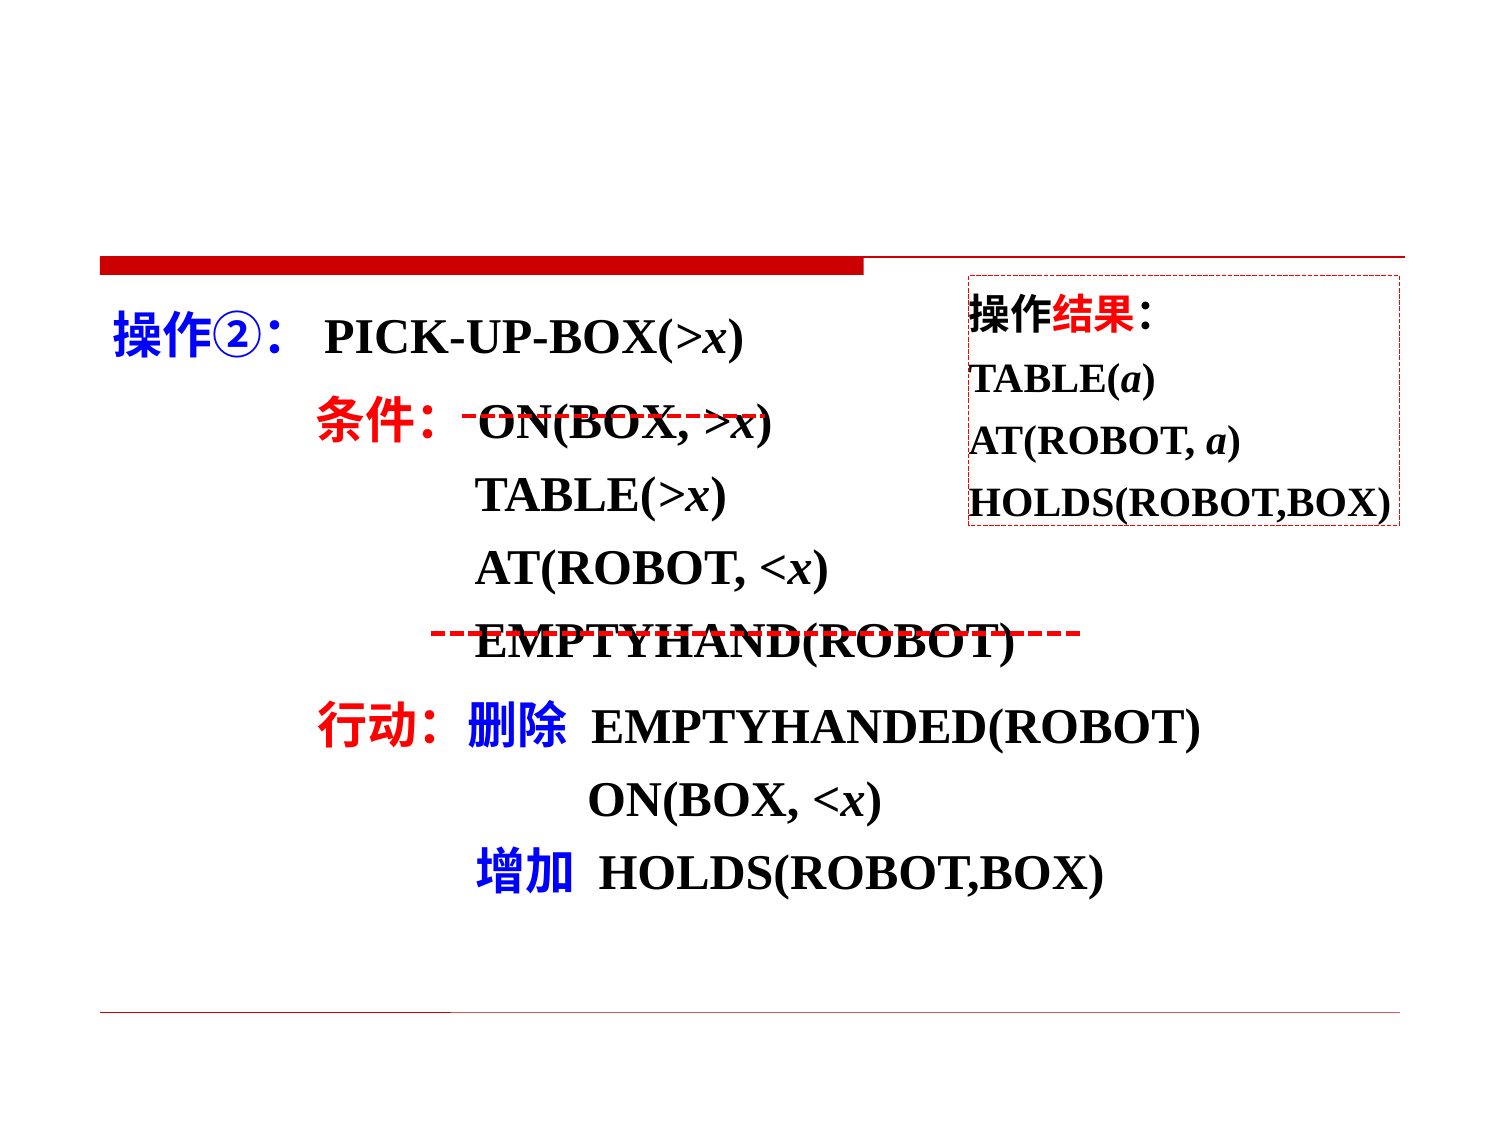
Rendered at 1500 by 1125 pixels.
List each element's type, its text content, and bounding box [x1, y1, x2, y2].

text_box 操作结果： TABLE(a) AT(ROBOT, a) HOLDS(ROBOT,BOX) [968, 275, 1400, 526]
text_box 操作②：PICK-UP-BOX(>x) 条件：ON(BOX, >x) TABLE(>x) AT(ROBOT, <x) EMPTYHAND(ROBOT) 行动：删除 EMPTYHANDED(ROBOT) ON(BOX, <x) 增加 HOLDS(ROBOT,BOX) [112, 290, 1400, 900]
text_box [431, 416, 1081, 634]
